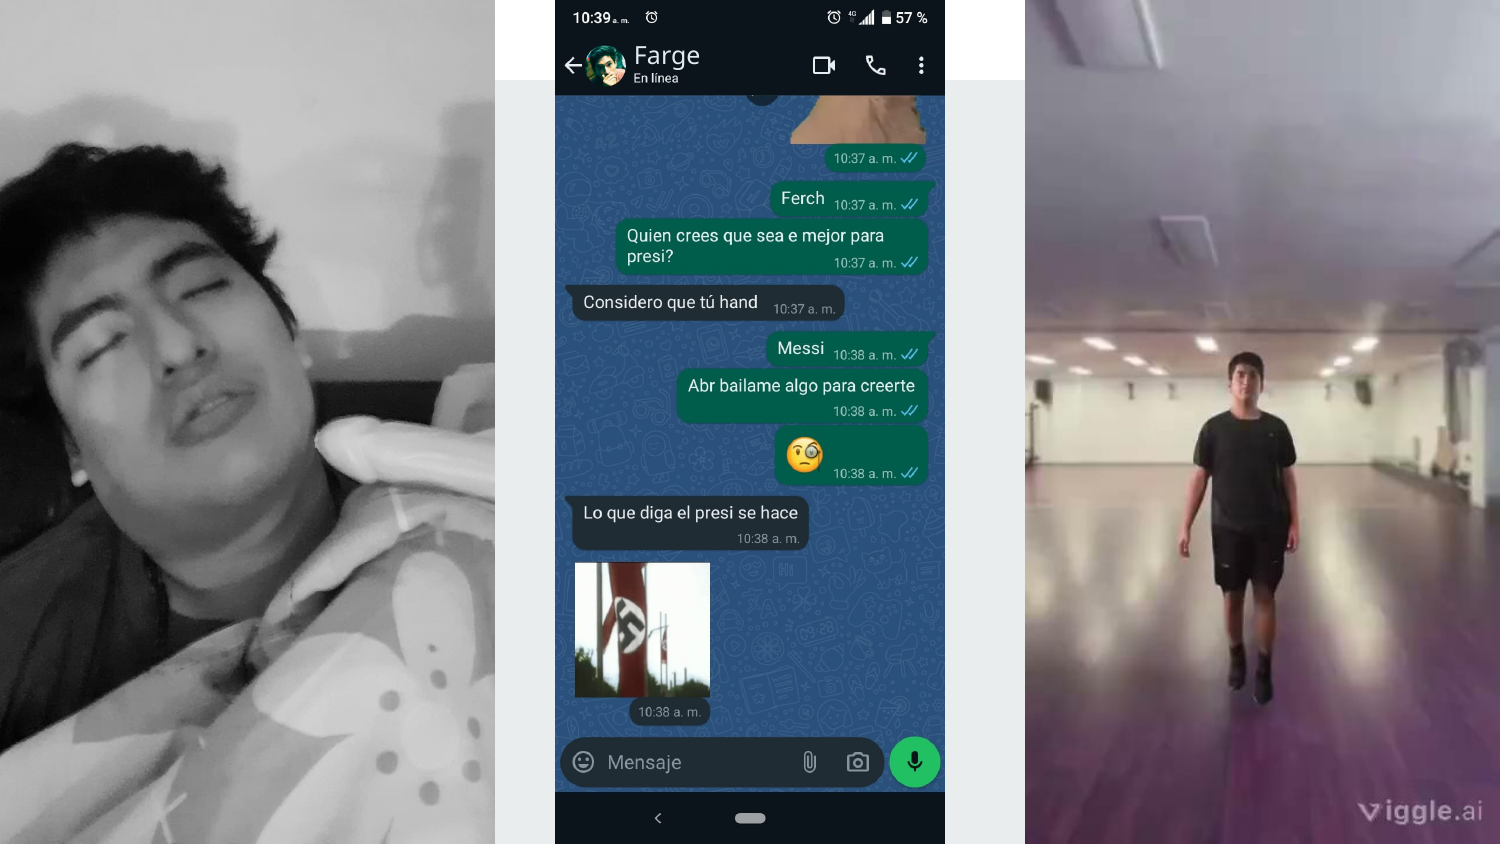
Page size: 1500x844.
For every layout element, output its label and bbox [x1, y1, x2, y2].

text_box [554, 0, 945, 844]
picture [0, 0, 496, 844]
picture [1025, 0, 1500, 844]
